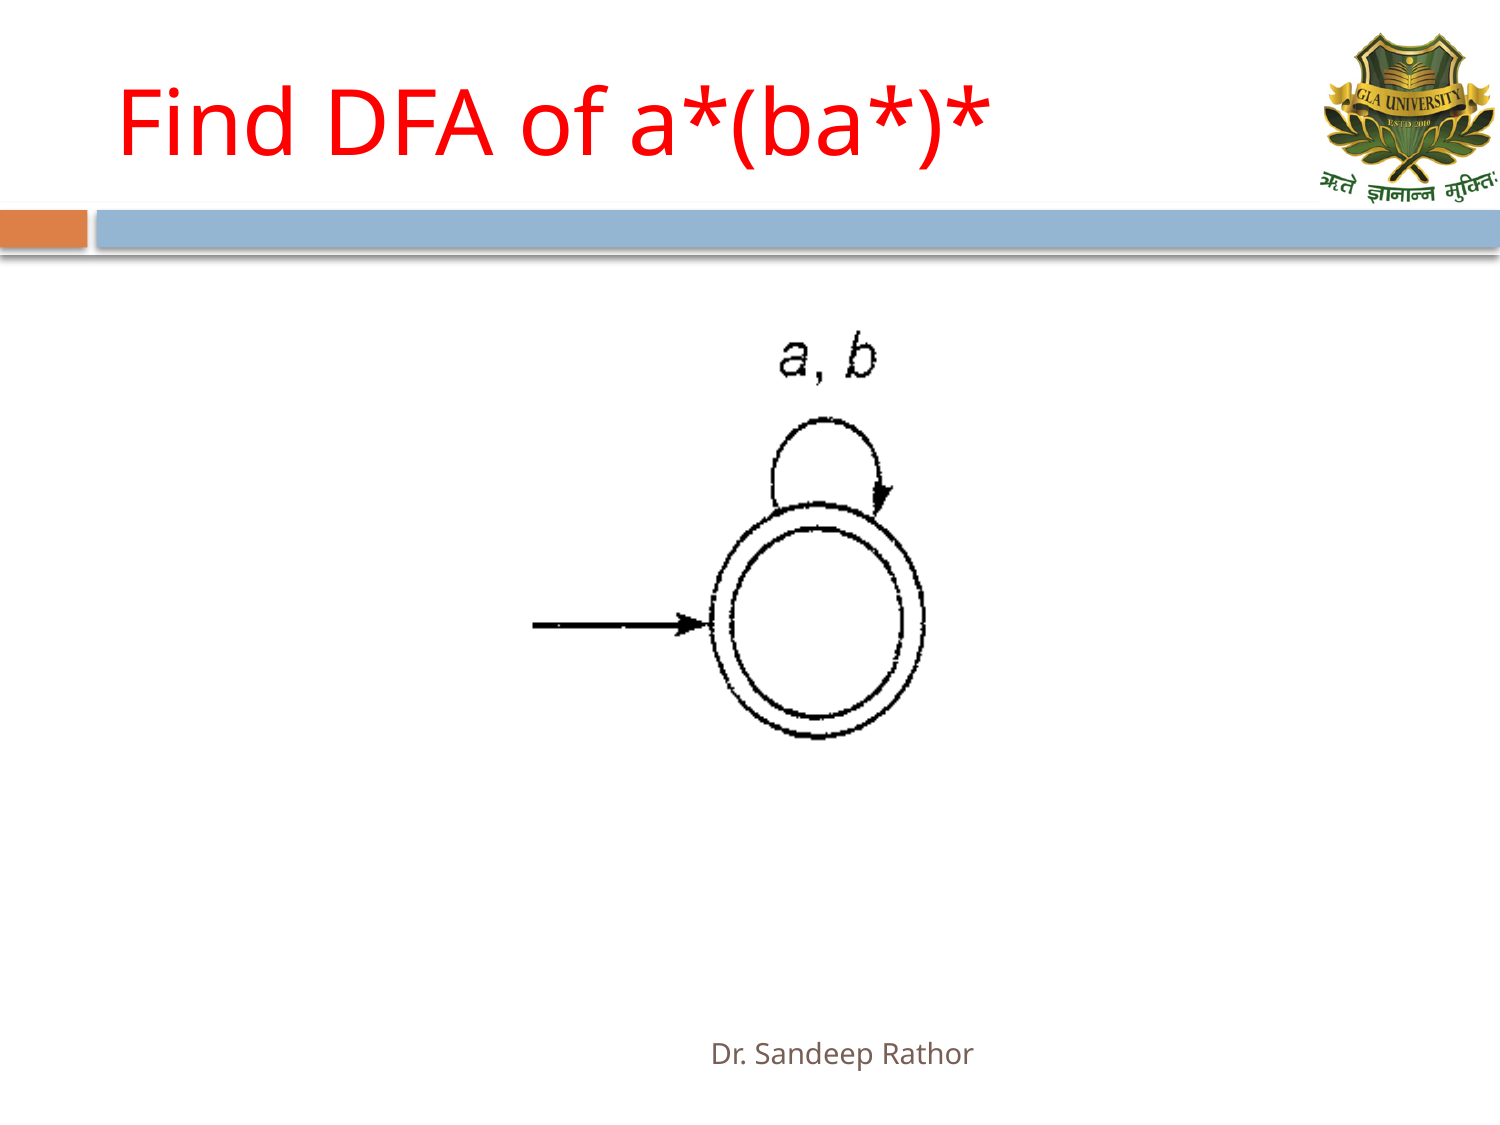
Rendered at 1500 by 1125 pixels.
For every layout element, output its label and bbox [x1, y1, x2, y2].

title [100, 37, 1319, 200]
picture [1319, 18, 1500, 207]
footer [99, 1024, 990, 1085]
picture [430, 290, 1067, 762]
